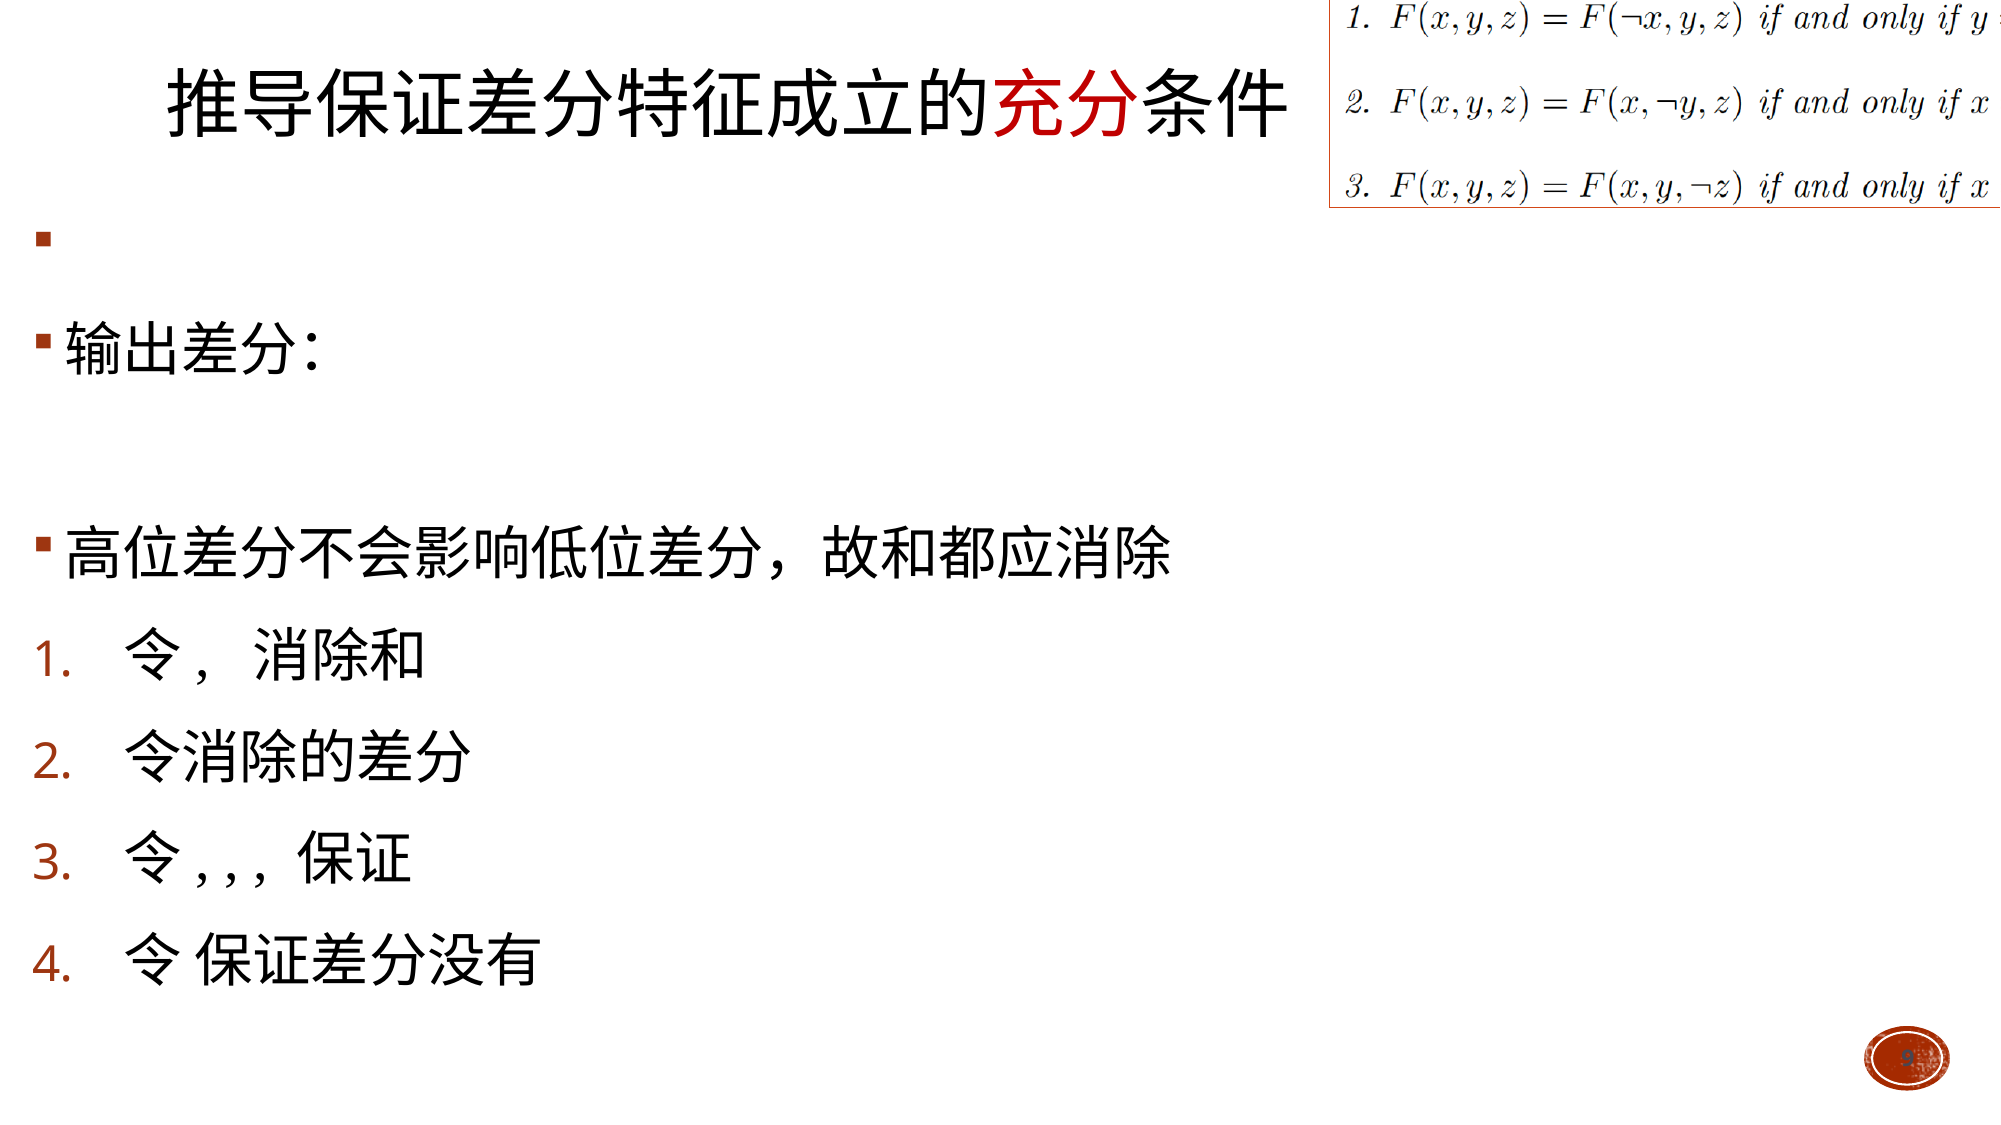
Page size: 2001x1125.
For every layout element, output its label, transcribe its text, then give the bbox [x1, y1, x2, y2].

title 推导保证差分特征成立的充分条件 [150, 30, 1329, 184]
picture [1330, 0, 2001, 207]
slide_number 9 [1855, 1028, 1961, 1089]
